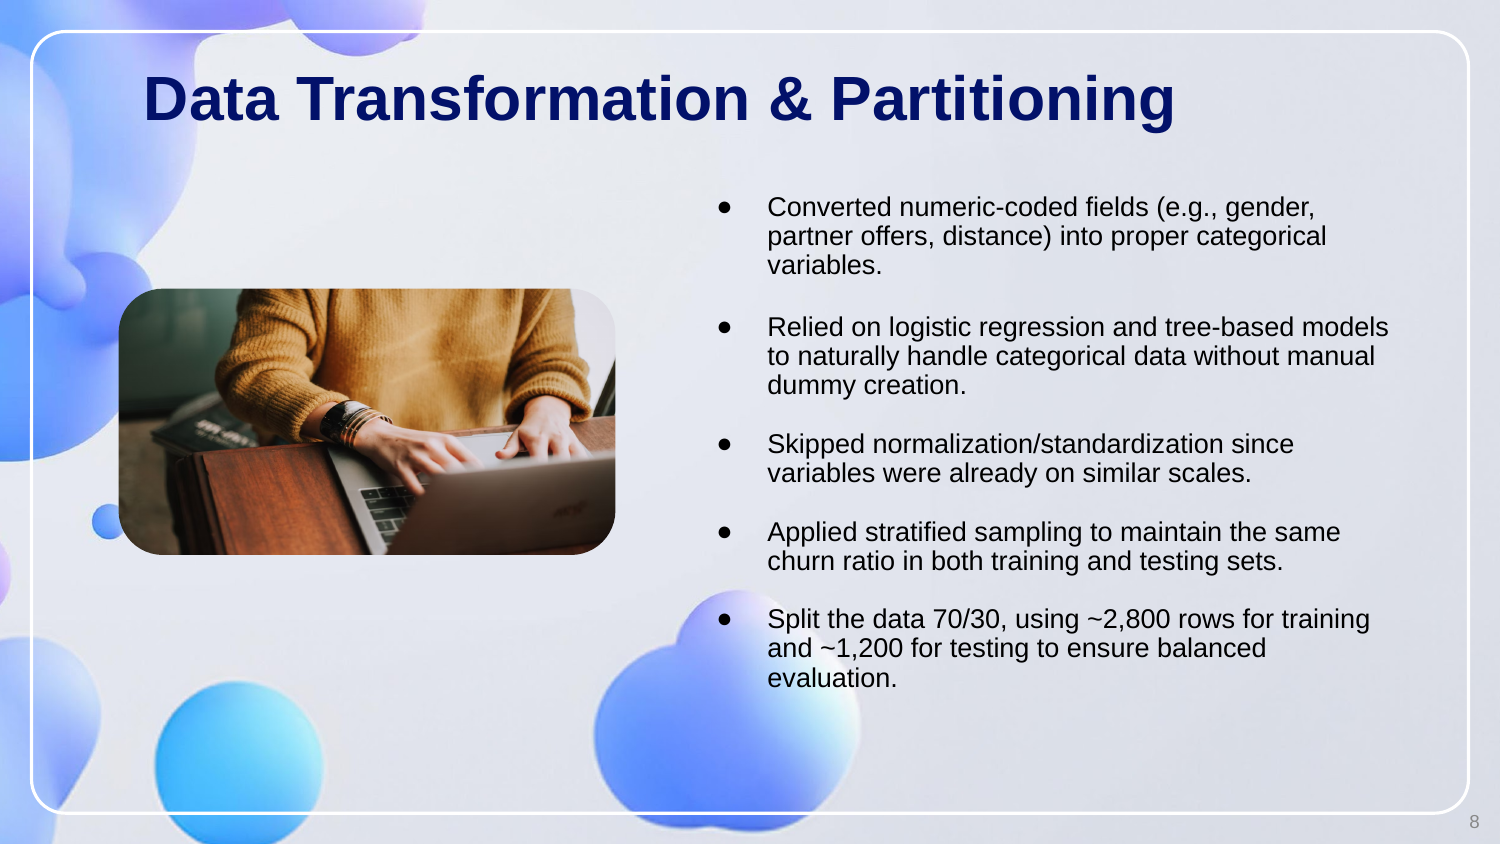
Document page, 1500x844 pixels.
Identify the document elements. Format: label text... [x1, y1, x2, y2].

title Data Transformation & Partitioning [132, 45, 1317, 140]
list Converted numeric-coded fields (e.g., gender, partner offers, distance) into proper categorical variables. Relied on logistic regression and tree-based models to naturally handle categorical data without manual dummy creation. Skipped normalization/standardization since variables were already on similar scales. Applied stratified sampling to maintain the same churn ratio in both training and testing sets. Split the data 70/30, using ~2,800 rows for training and ~1,200 for testing to ensure balanced evaluation. [681, 187, 1405, 657]
slide_number ‹#› [1153, 807, 1491, 836]
picture [0, 0, 1500, 844]
